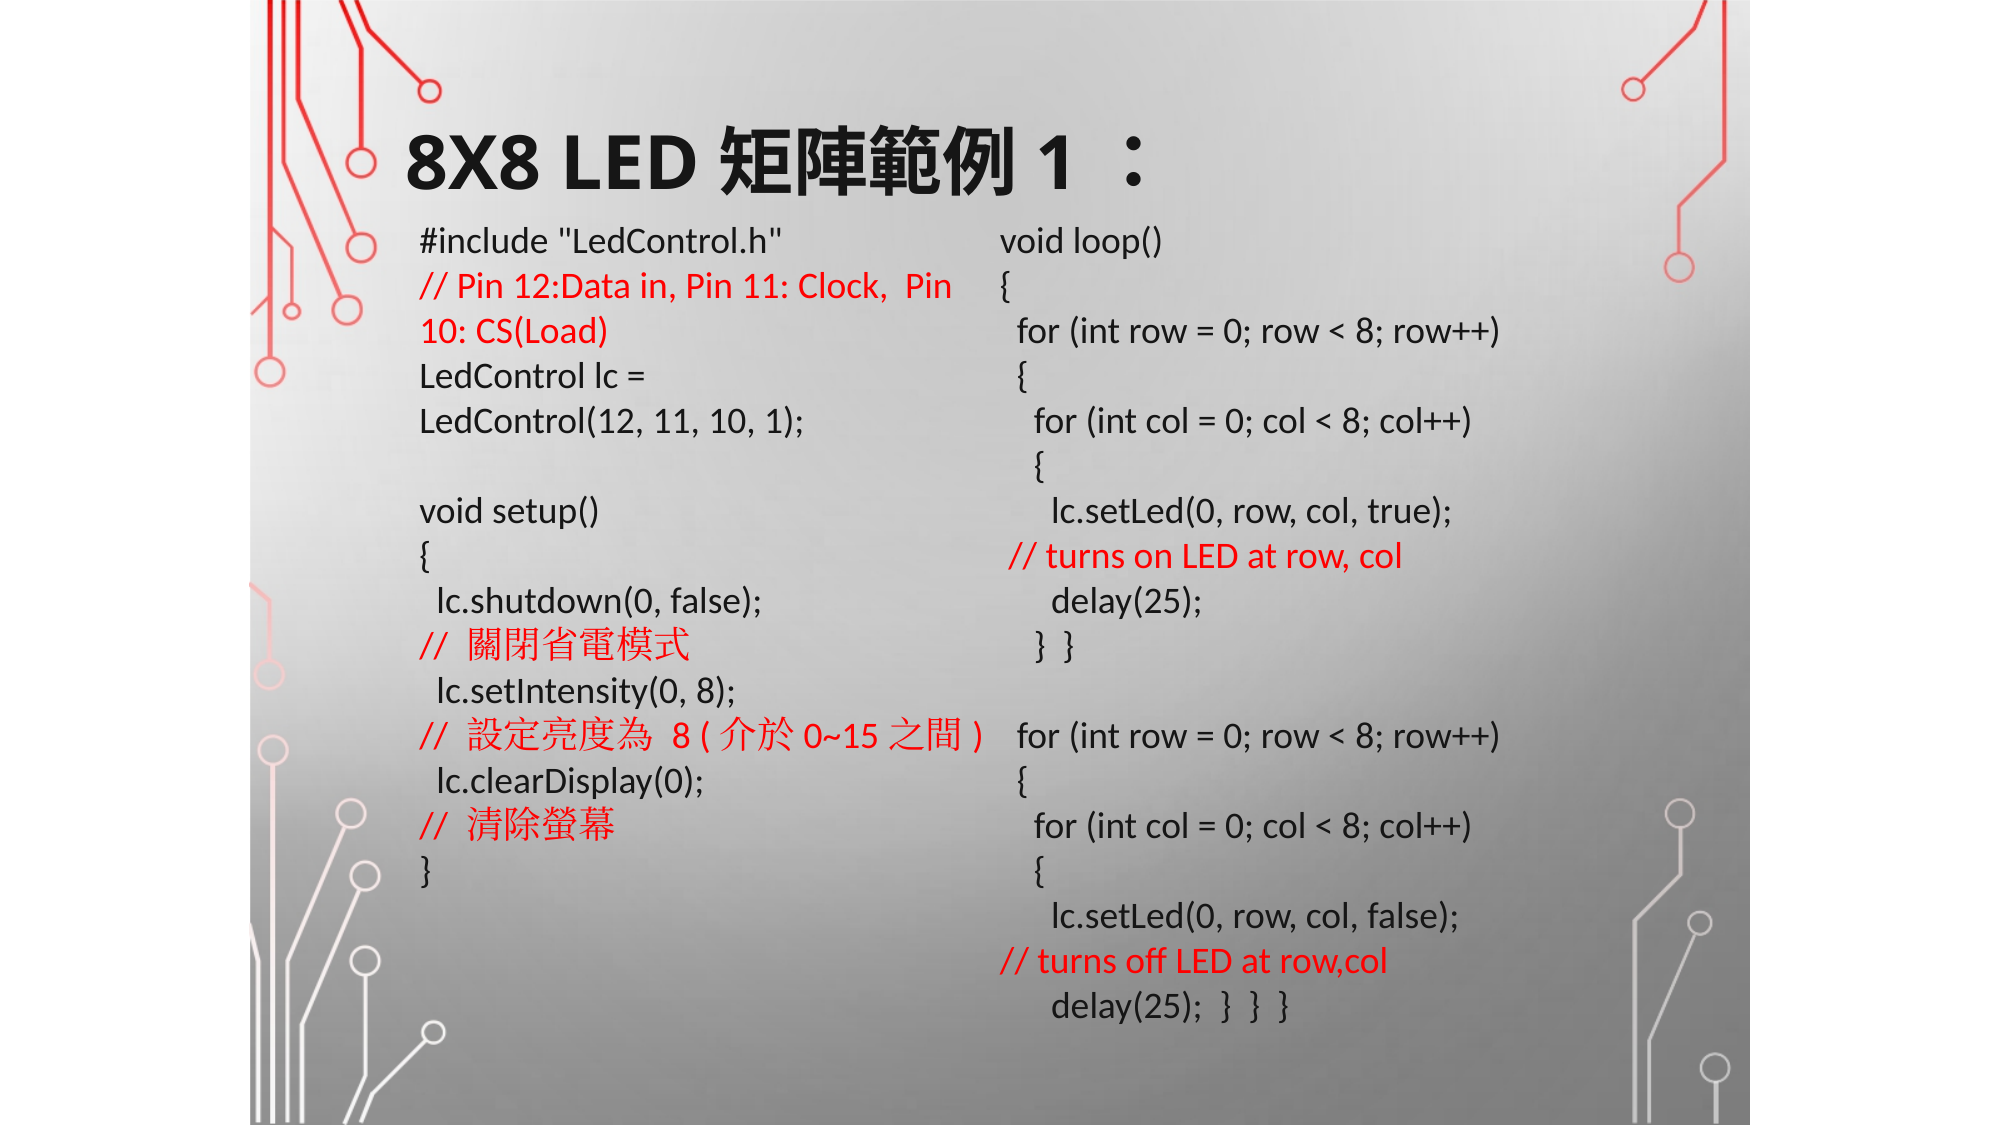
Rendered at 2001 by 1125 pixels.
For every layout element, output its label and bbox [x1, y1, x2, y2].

picture [249, 0, 1750, 1125]
